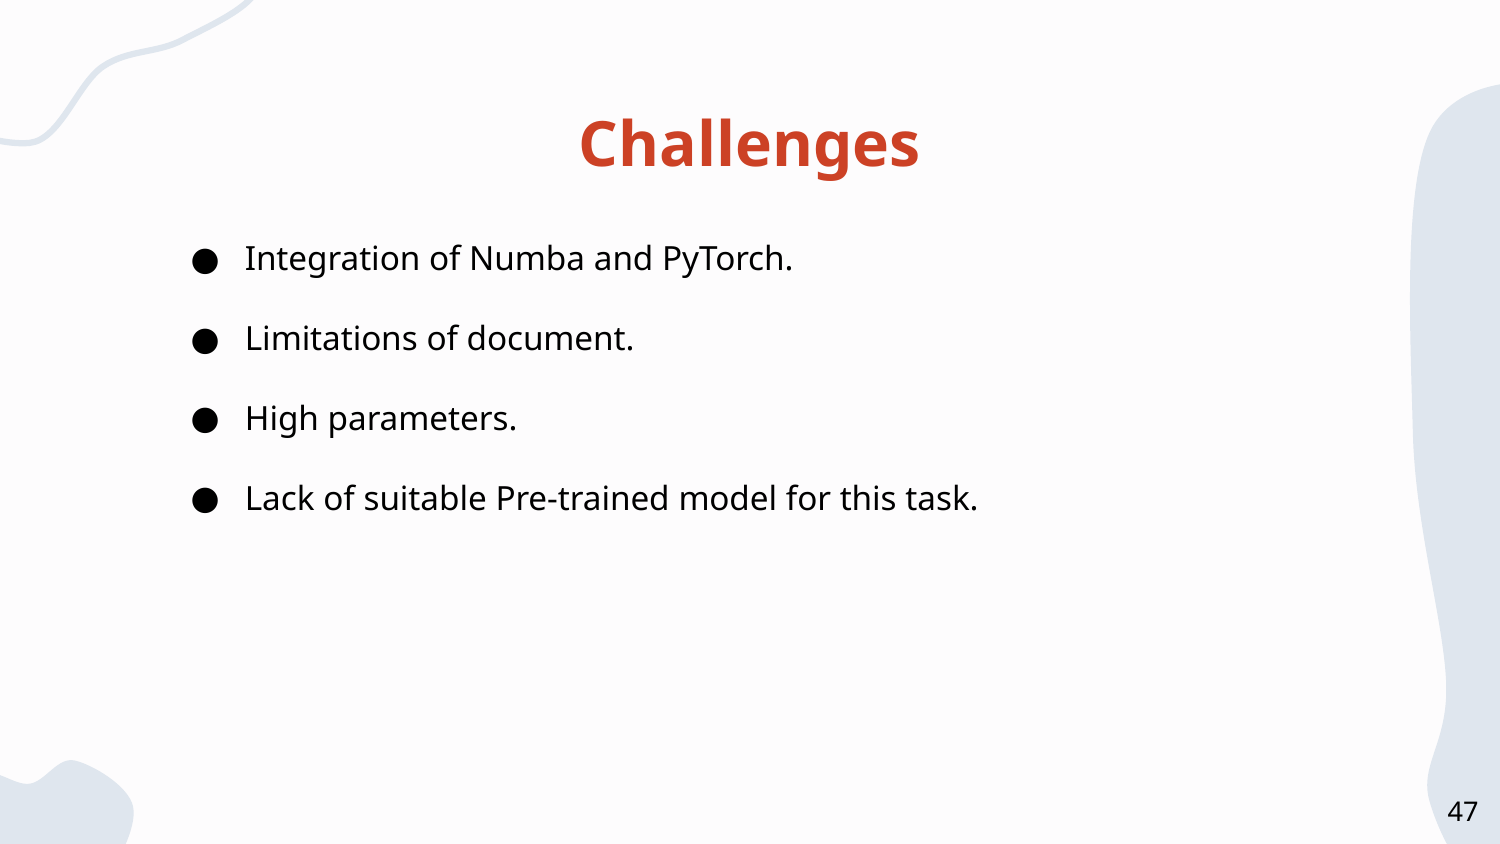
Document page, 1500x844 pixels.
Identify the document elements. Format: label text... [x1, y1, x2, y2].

title Challenges [118, 77, 1382, 192]
slide_number 47 [1403, 779, 1494, 844]
text_box Integration of Numba and PyTorch. Limitations of document. High parameters. Lack of suitable Pre-trained model for this task. [154, 222, 1346, 622]
